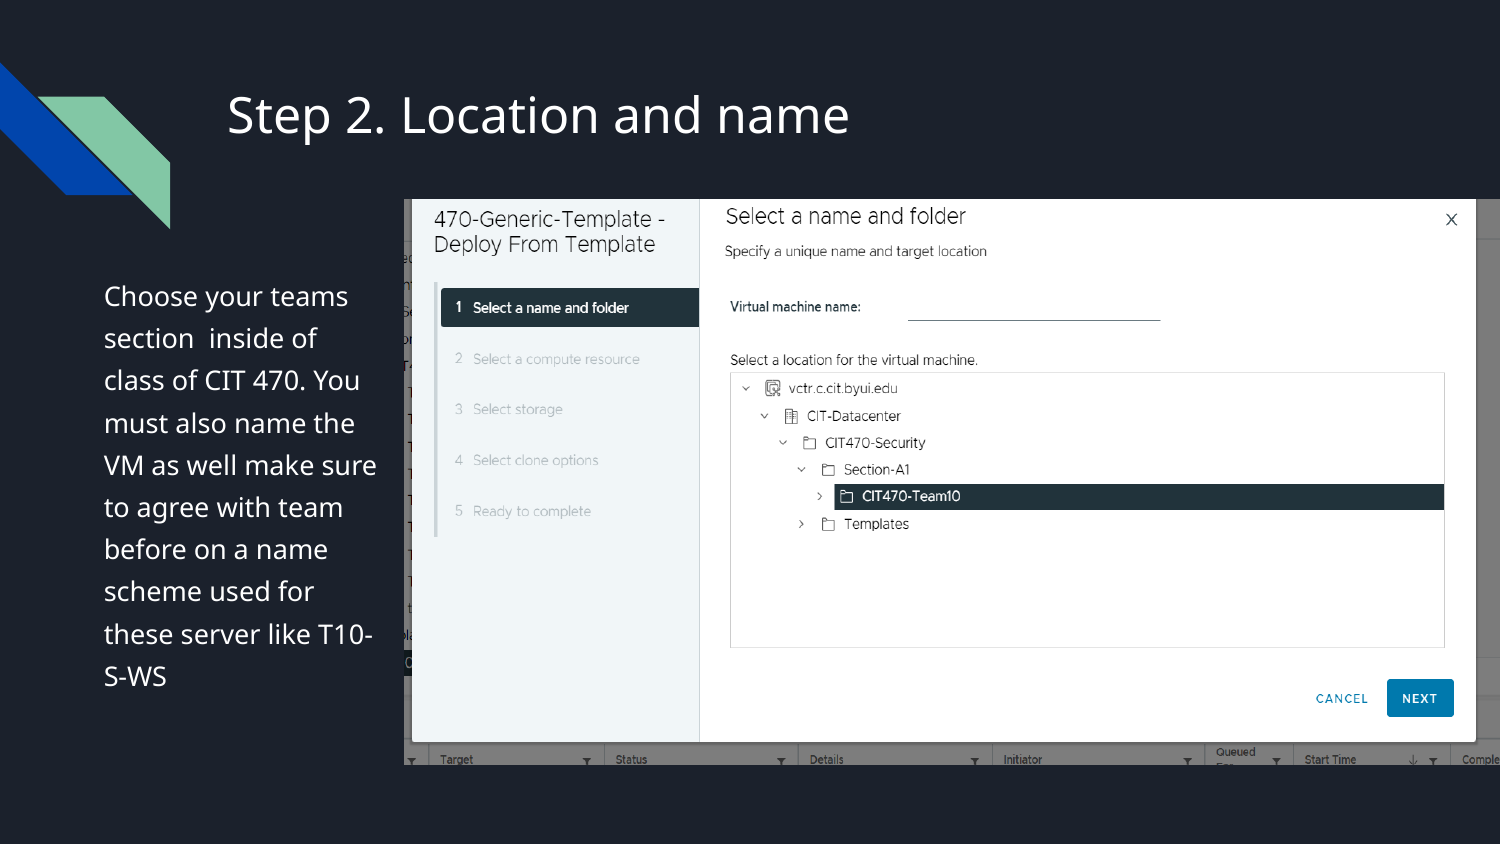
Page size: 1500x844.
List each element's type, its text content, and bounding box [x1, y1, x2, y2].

picture [404, 199, 1500, 765]
list Choose your teams section inside of class of CIT 470. You must also name the VM as well make sure to agree with team before on a name scheme used for these server like T10-S-WS [88, 257, 393, 735]
title Step 2. Location and name [212, 64, 1368, 215]
